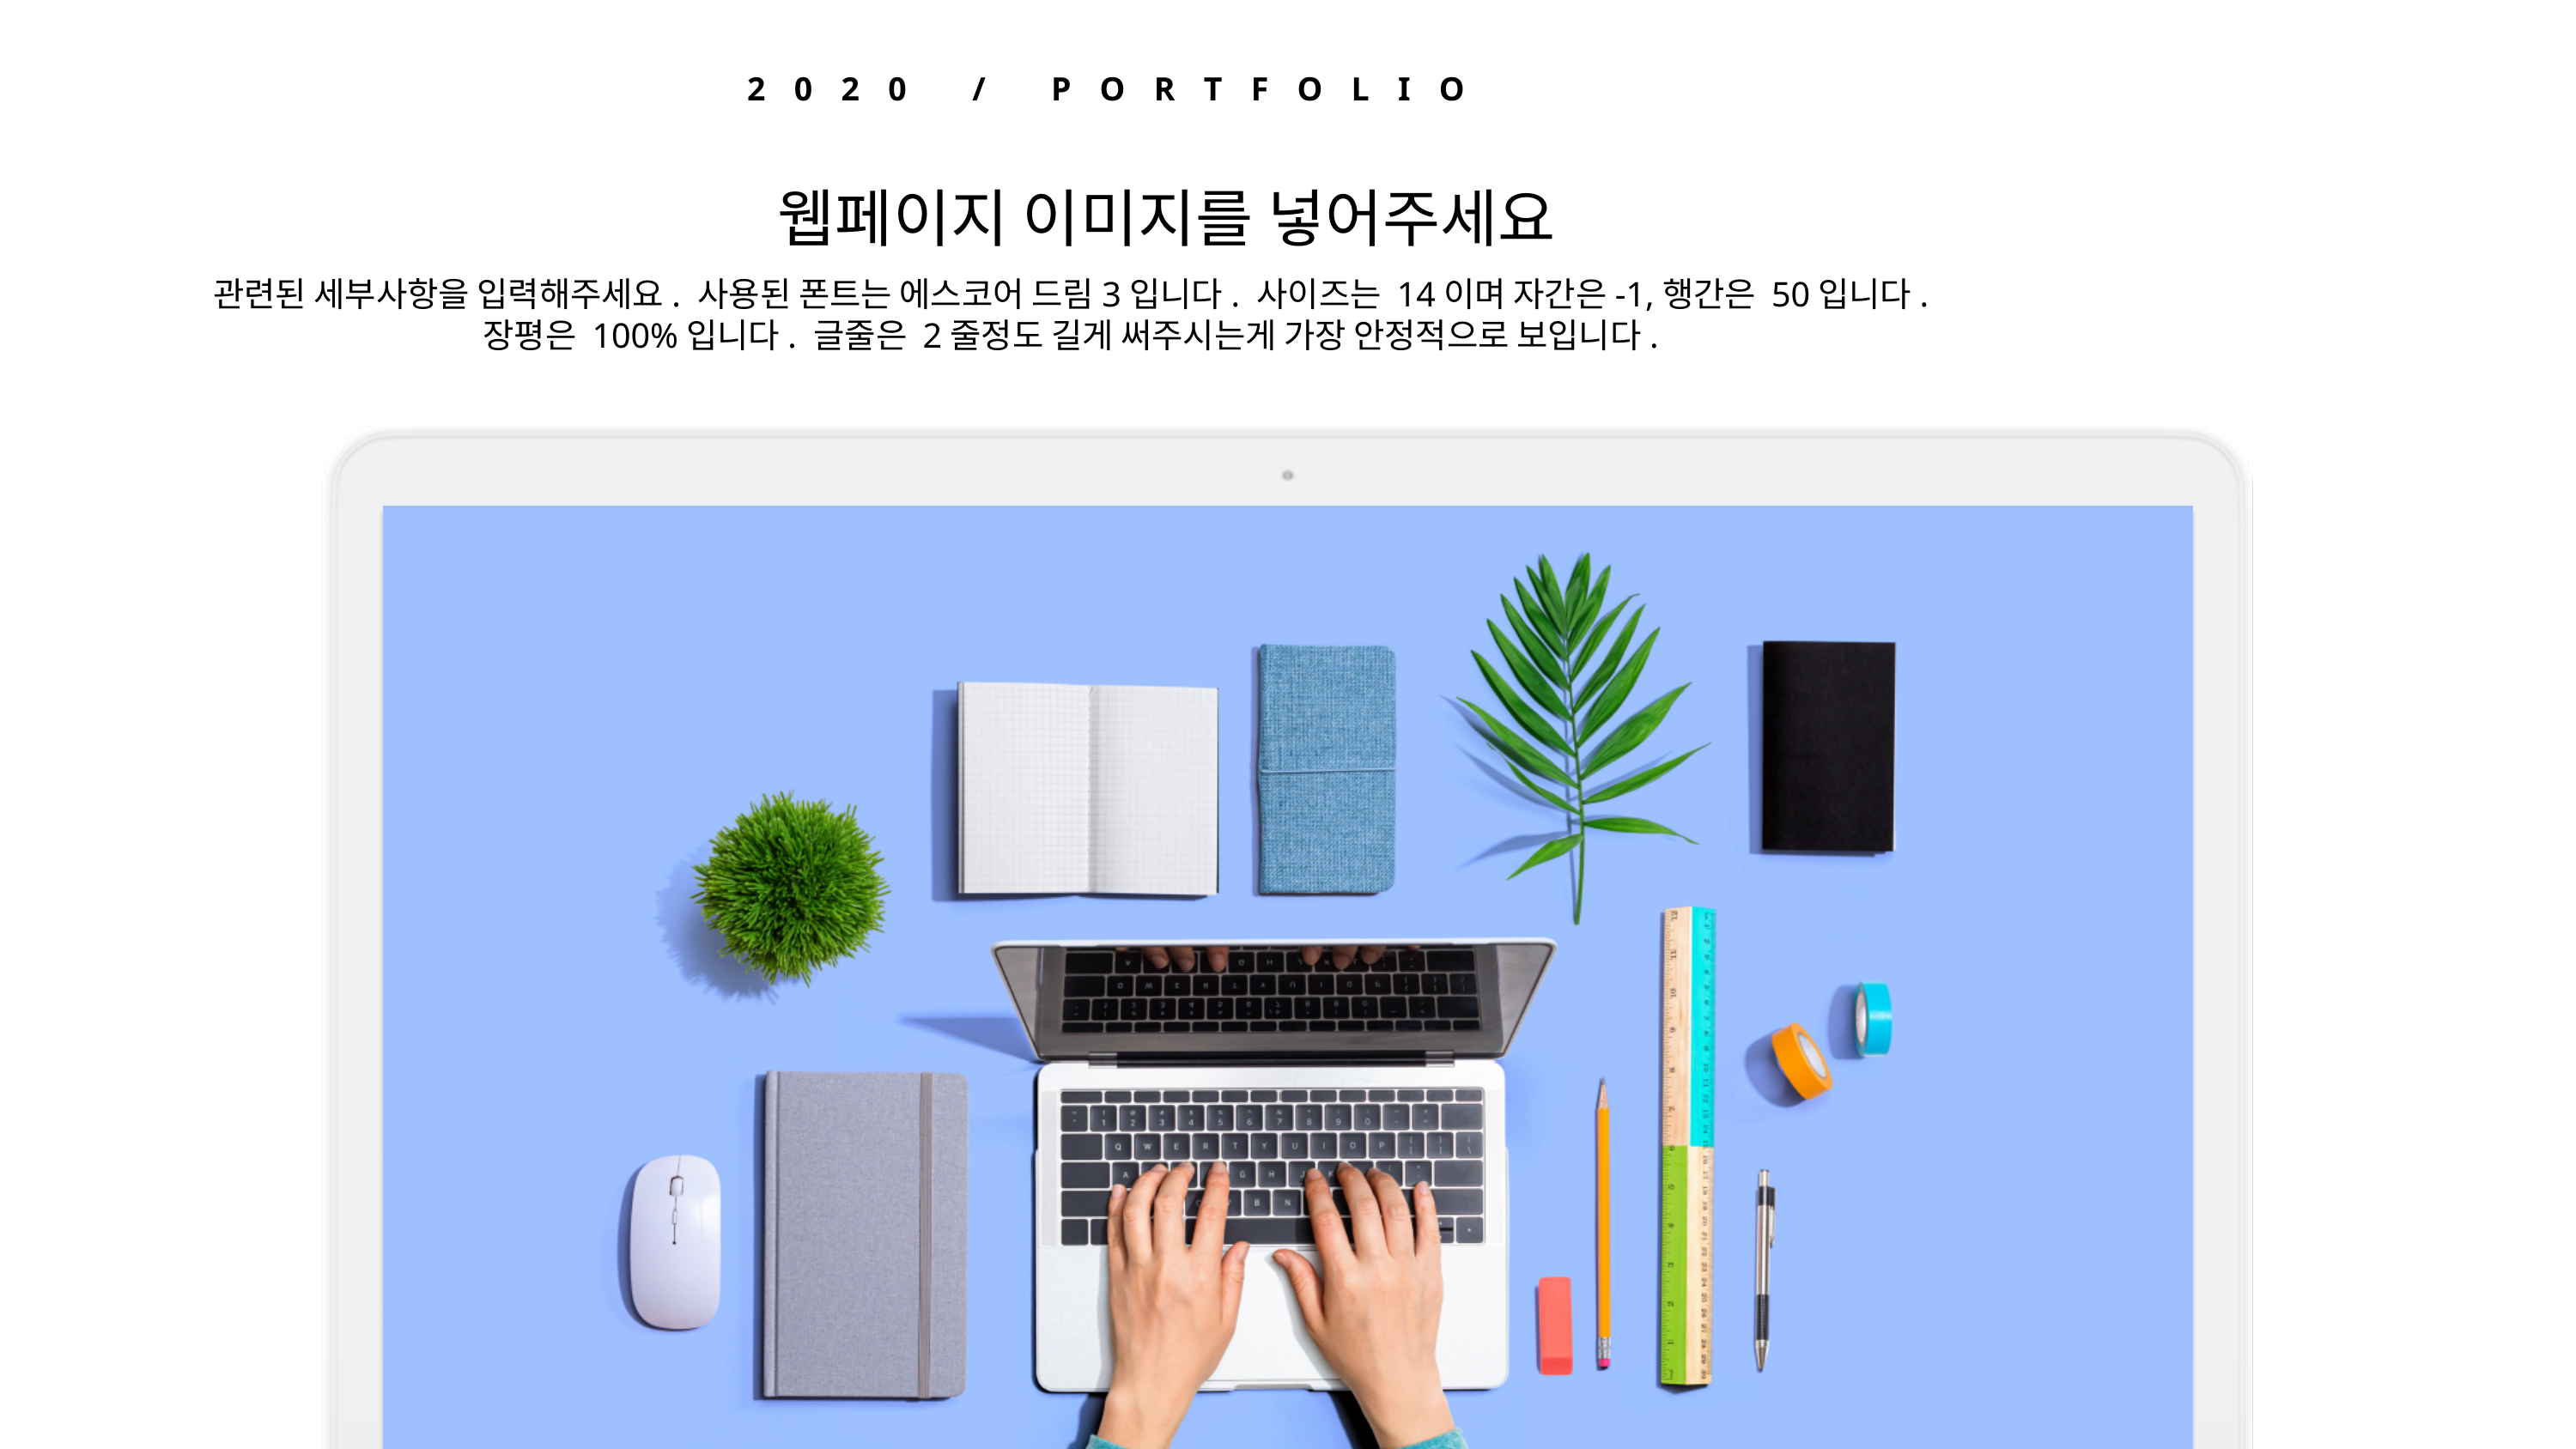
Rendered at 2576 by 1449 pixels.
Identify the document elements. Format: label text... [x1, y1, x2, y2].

text_box 2020 / PORTFOLIO [197, 62, 2015, 99]
text_box 웹페이지 이미지를 넣어주세요 [563, 172, 1771, 257]
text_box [93, 426, 2483, 1449]
text_box 관련된 세부사항을 입력해주세요. 사용된 폰트는 에스코어 드림3입니다. 사이즈는 14이며 자간은-1,행간은 50입니다. 장평은 100%입니다. 글줄은 2줄정도 길게 써주시는게 가장 안정적으로 보입니다. [0, 266, 2156, 391]
